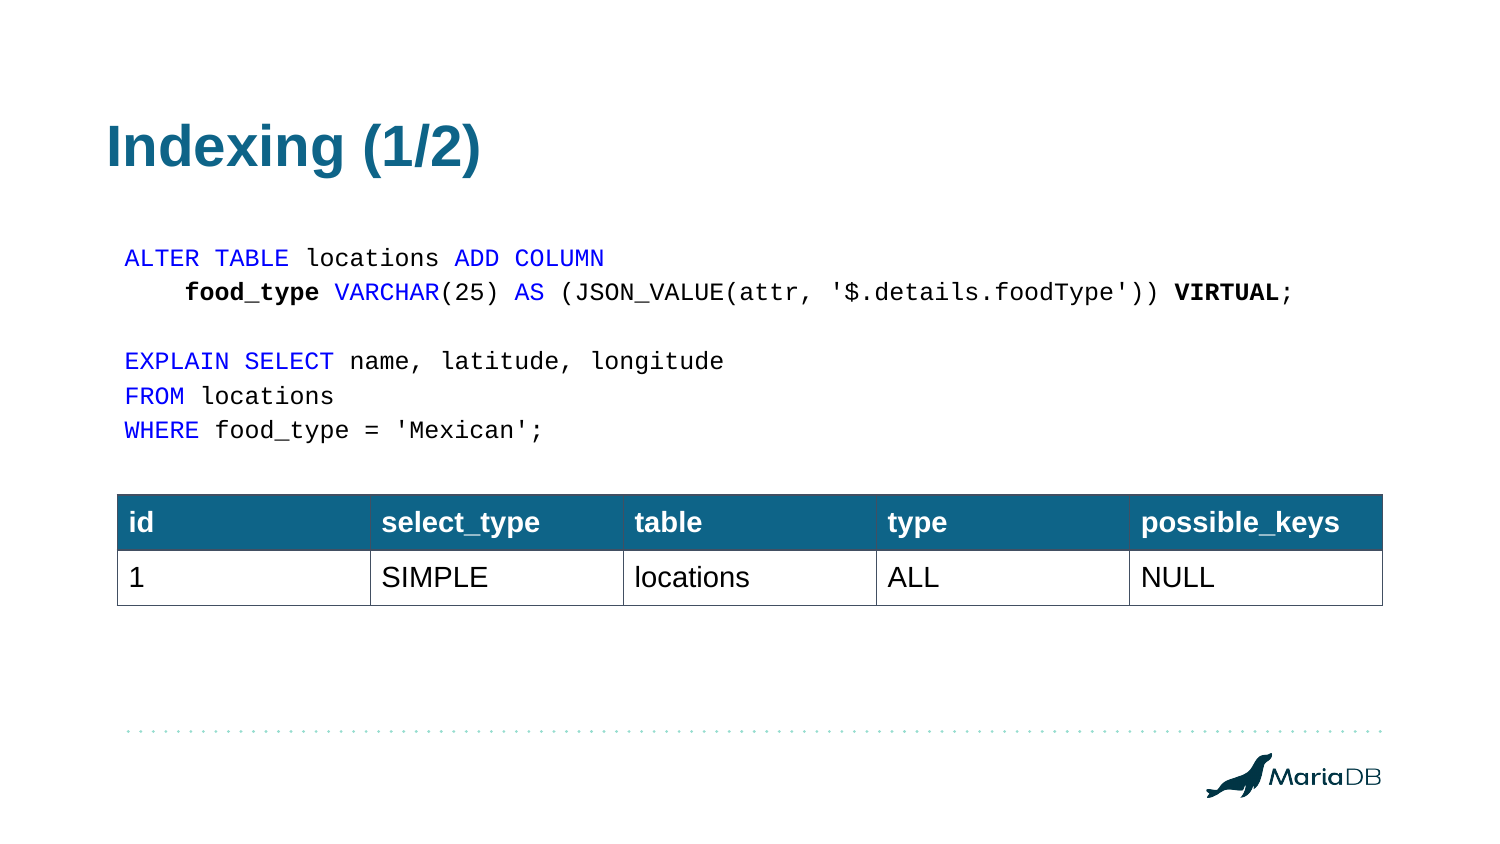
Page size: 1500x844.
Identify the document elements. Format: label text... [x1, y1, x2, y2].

table_cell locations [624, 551, 876, 605]
table_cell SIMPLE [371, 551, 623, 605]
picture [1206, 753, 1268, 789]
table_header type [877, 496, 1129, 549]
picture [1214, 790, 1243, 798]
table_cell NULL [1130, 551, 1382, 605]
table_cell ALL [877, 551, 1129, 605]
table_header table [624, 496, 876, 549]
title Indexing (1/2) [91, 92, 1373, 187]
table_cell 1 [118, 551, 370, 605]
table_header possible_keys [1130, 496, 1382, 549]
table_header id [118, 496, 370, 549]
picture [1245, 753, 1381, 798]
list ALTER TABLE locations ADD COLUMN food_type VARCHAR(25) AS (JSON_VALUE(attr, '$.details.foodType')) VIRTUAL; EXPLAIN SELECT name, latitude, longitude FROM locations WHERE food_type = 'Mexican'; [109, 221, 1391, 460]
table_header select_type [371, 496, 623, 549]
